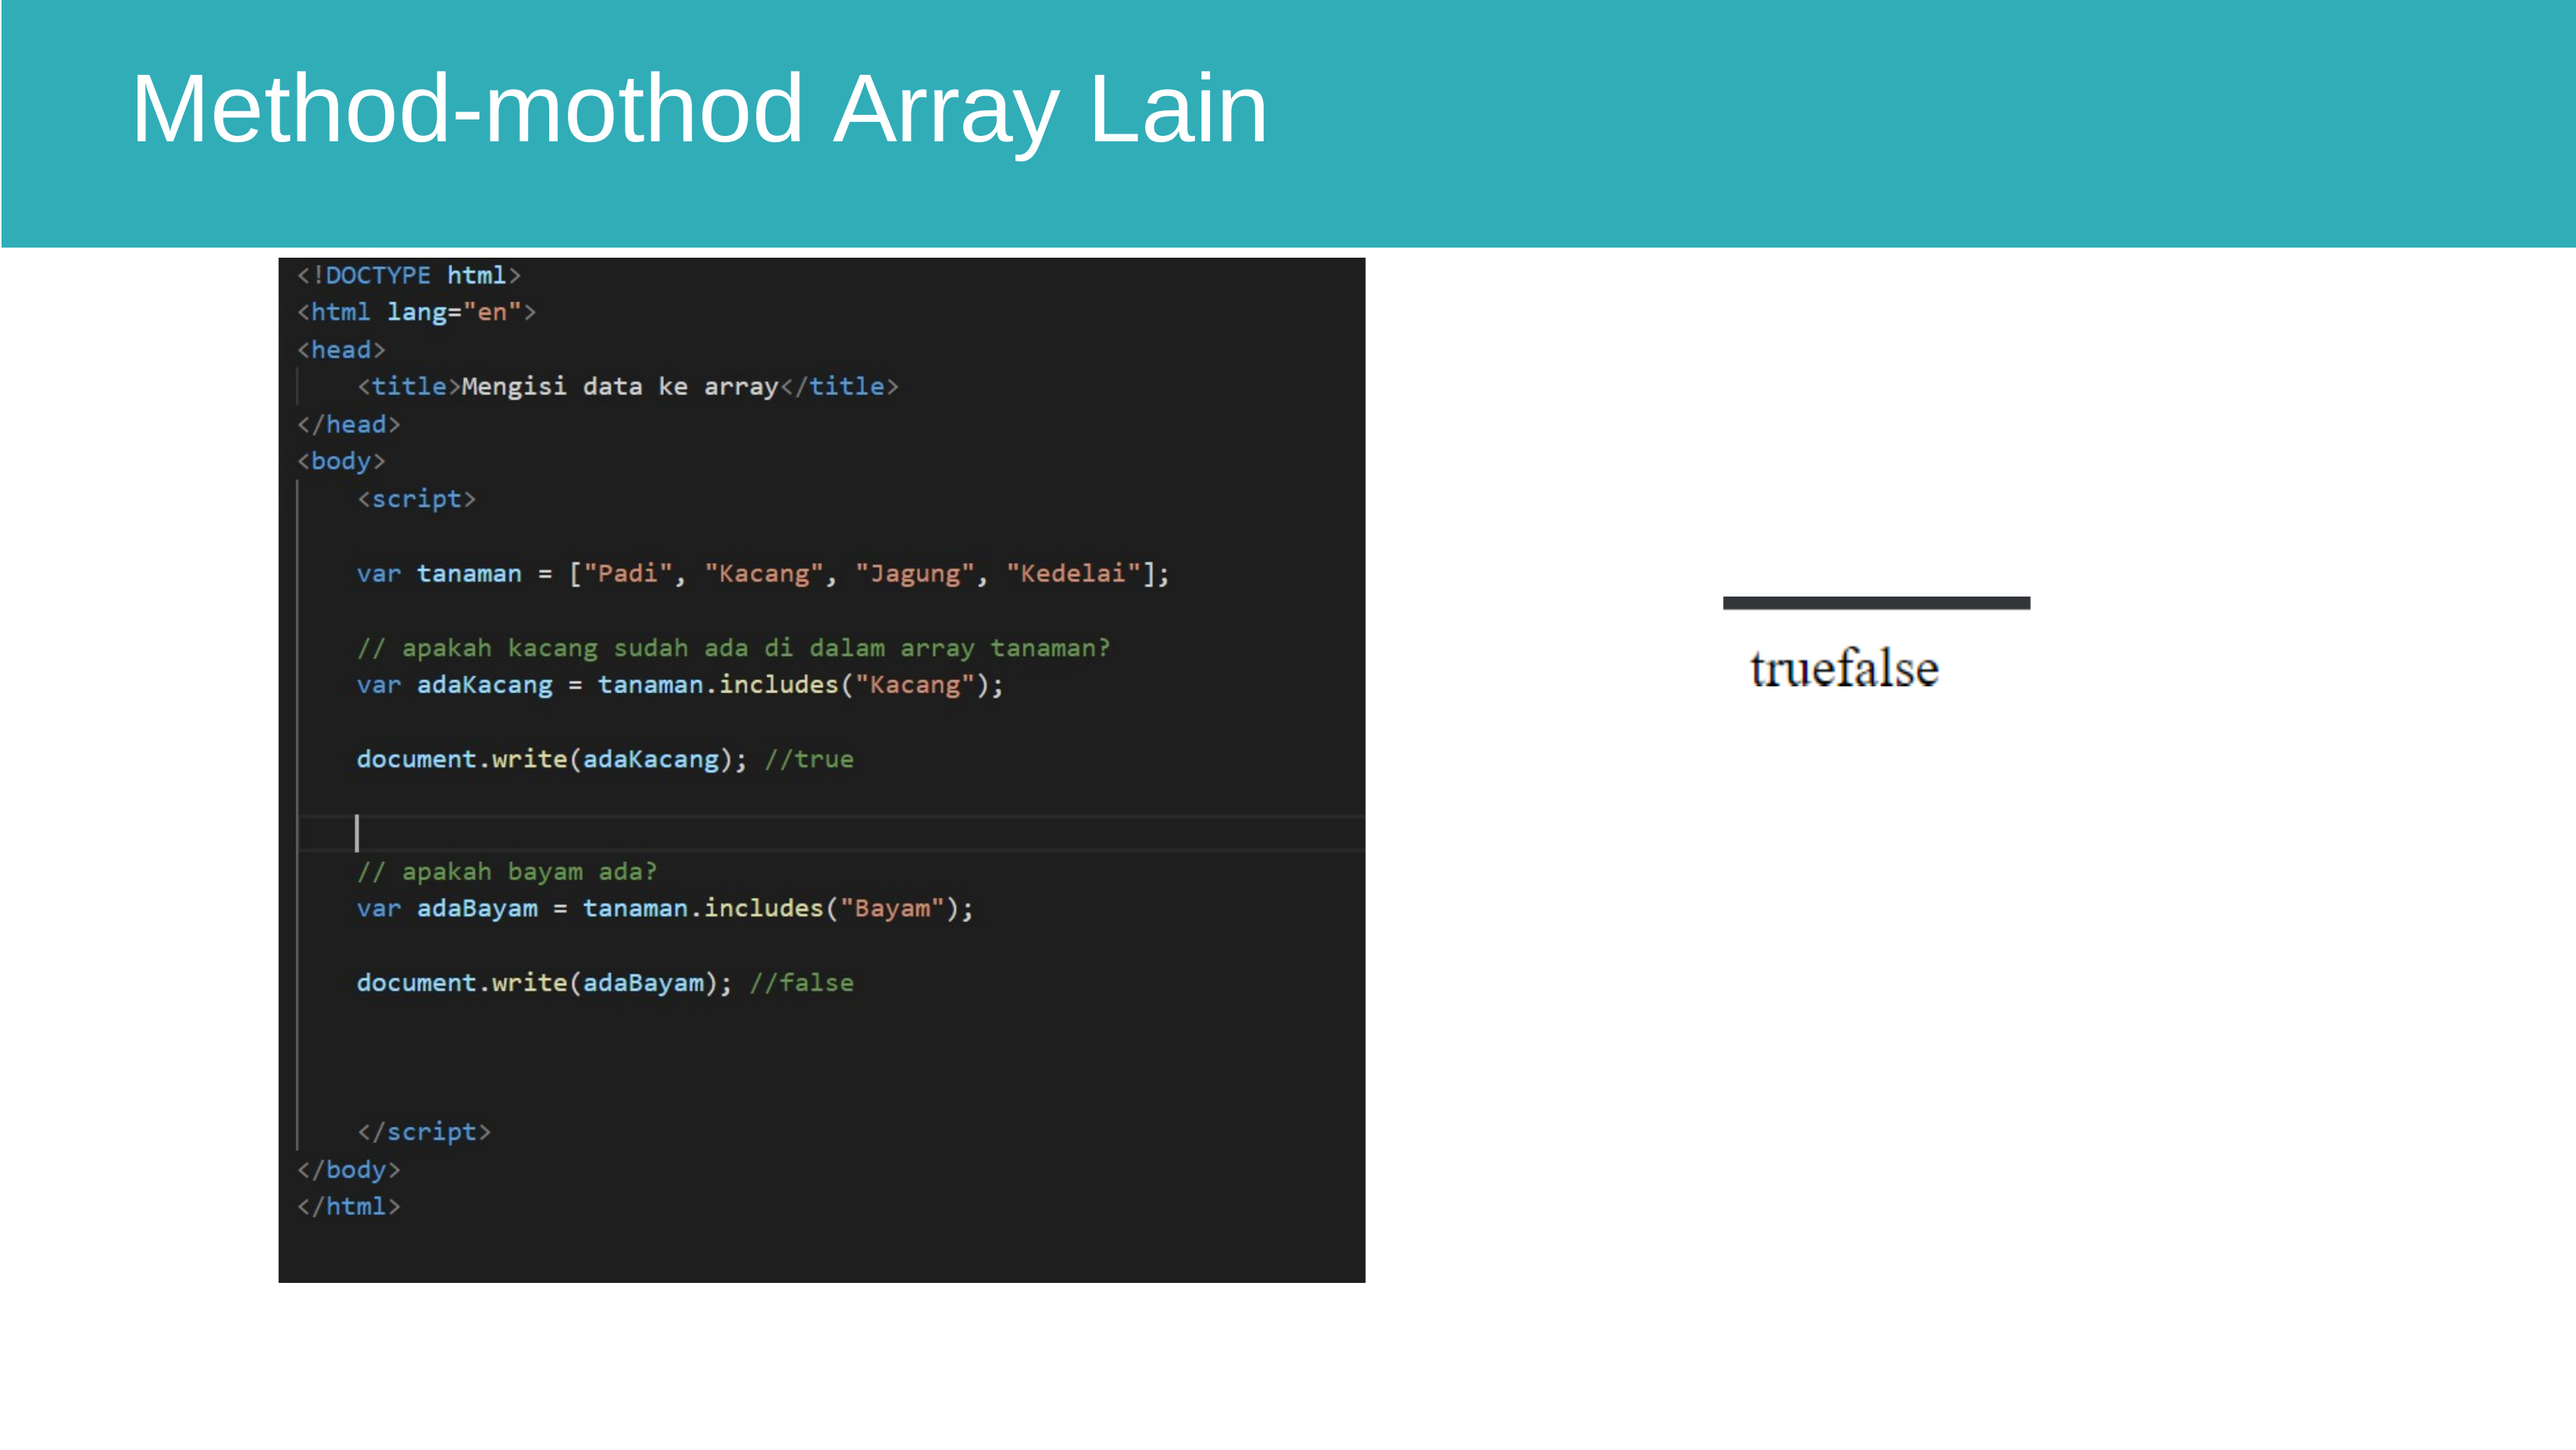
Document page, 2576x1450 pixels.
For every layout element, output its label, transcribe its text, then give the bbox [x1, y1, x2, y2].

text_box [1, 0, 2576, 248]
text_box [278, 258, 1366, 1283]
title Method-mothod Array Lain [128, 0, 2448, 224]
text_box [1723, 597, 2031, 686]
